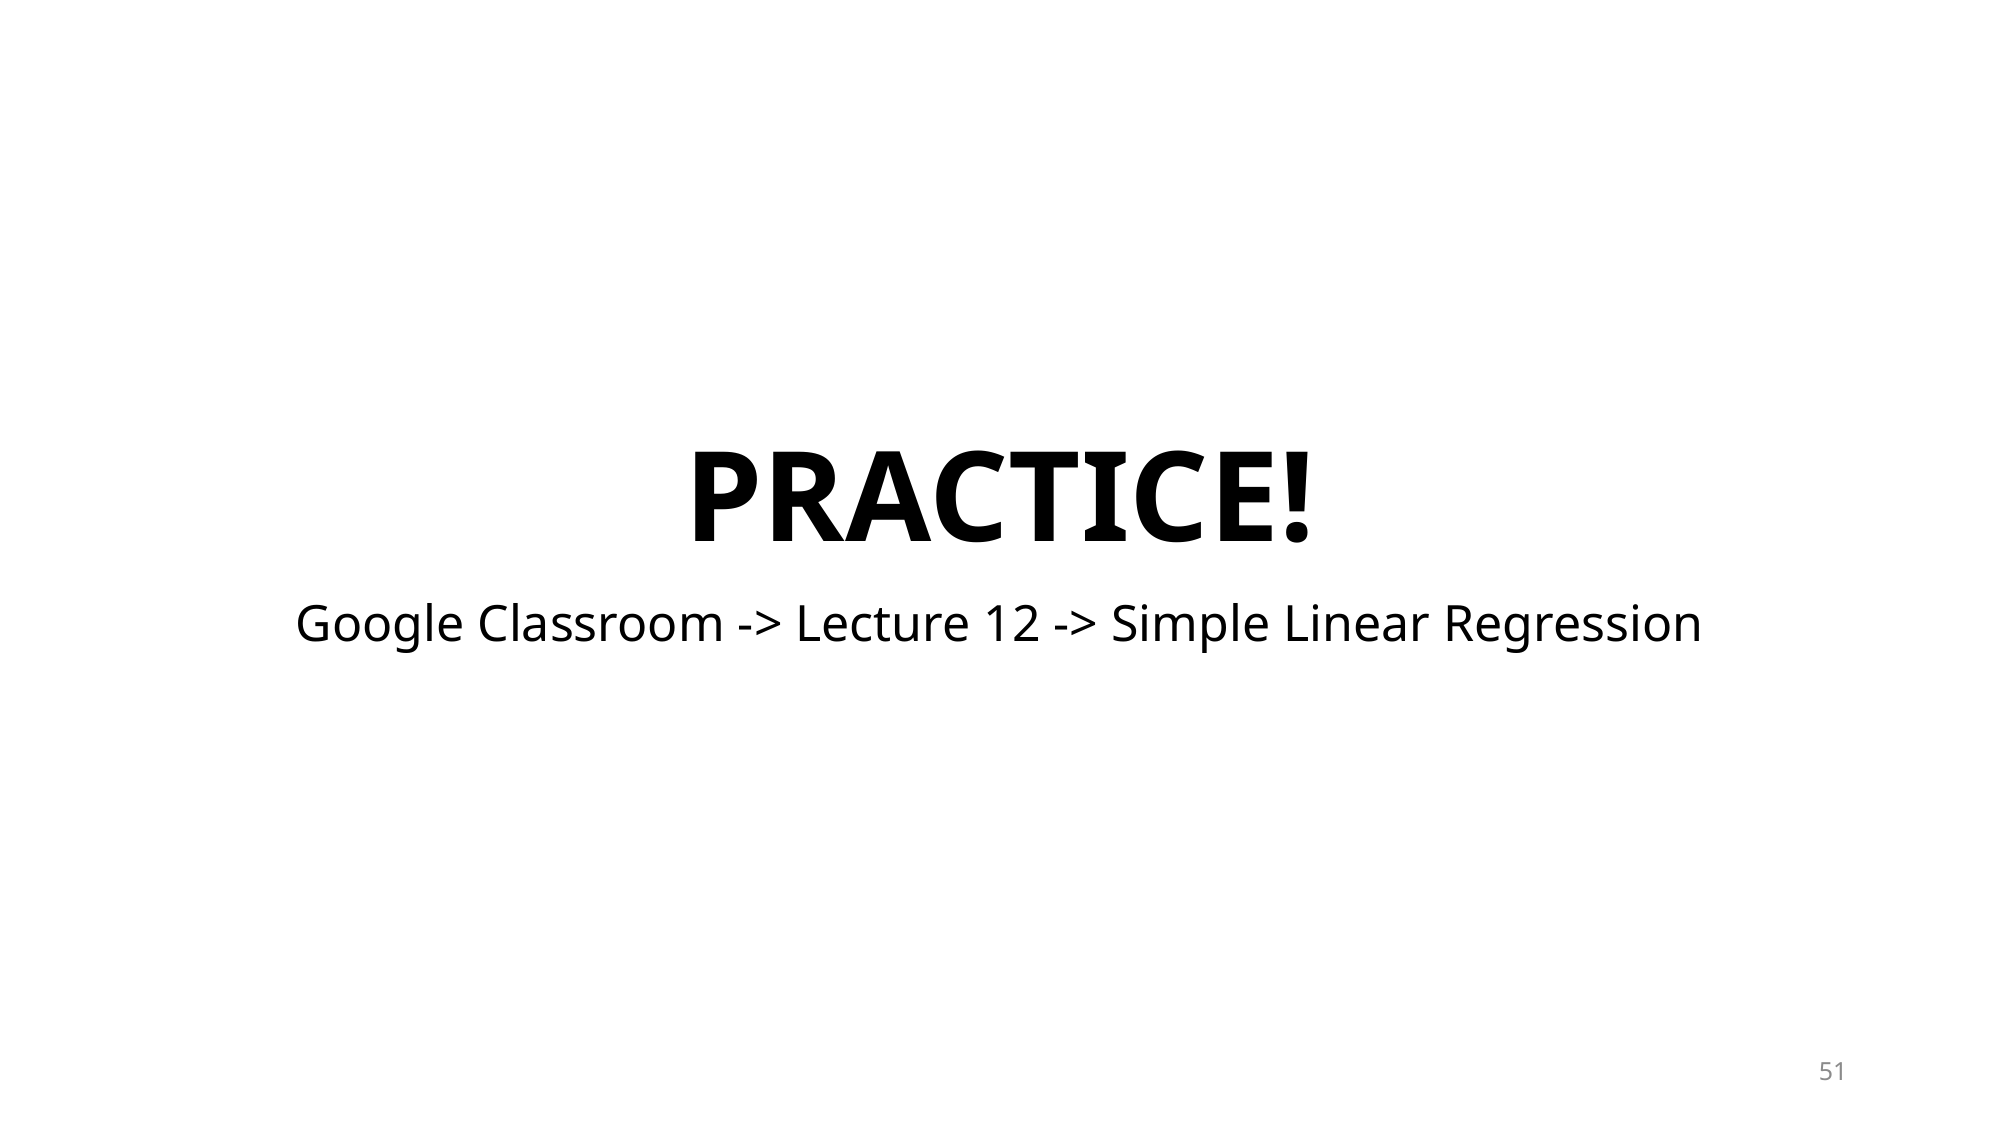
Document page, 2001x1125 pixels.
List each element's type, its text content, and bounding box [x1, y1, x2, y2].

slide_number 51 [1412, 1042, 1863, 1103]
subtitle Google Classroom -> Lecture 12 -> Simple Linear Regression [249, 590, 1750, 863]
title PRACTICE! [249, 184, 1750, 576]
